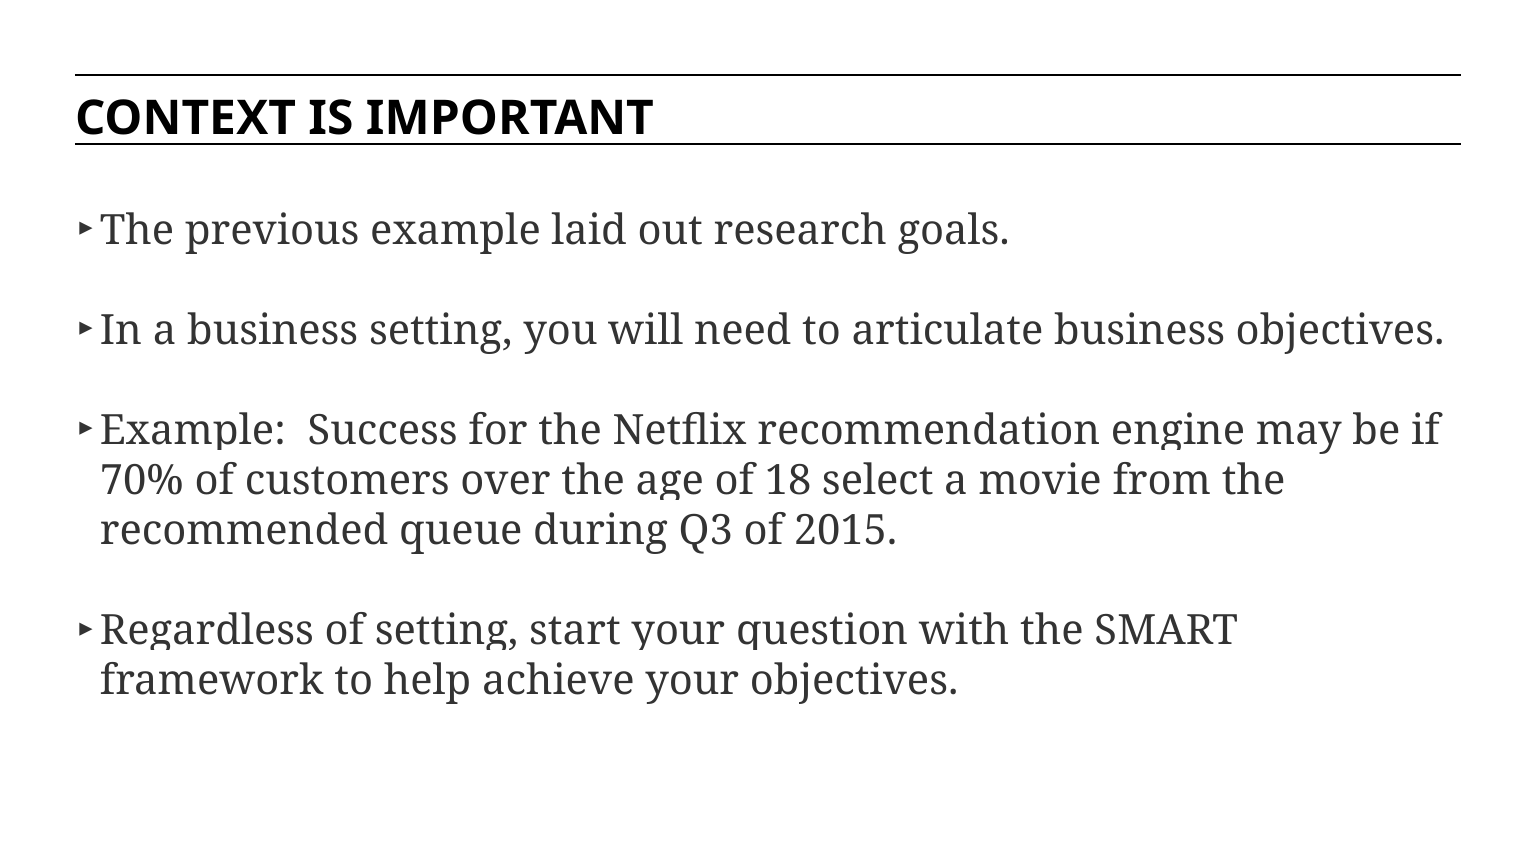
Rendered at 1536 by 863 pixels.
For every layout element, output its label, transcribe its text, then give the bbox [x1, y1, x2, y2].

list The previous example laid out research goals. In a business setting, you will need to articulate business objectives. Example: Success for the Netflix recommendation engine may be if 70% of customers over the age of 18 select a movie from the recommended queue during Q3 of 2015. Regardless of setting, start your question with the SMART framework to help achieve your objectives. [75, 152, 1461, 603]
text_box CONTEXT IS IMPORTANT [75, 86, 987, 138]
